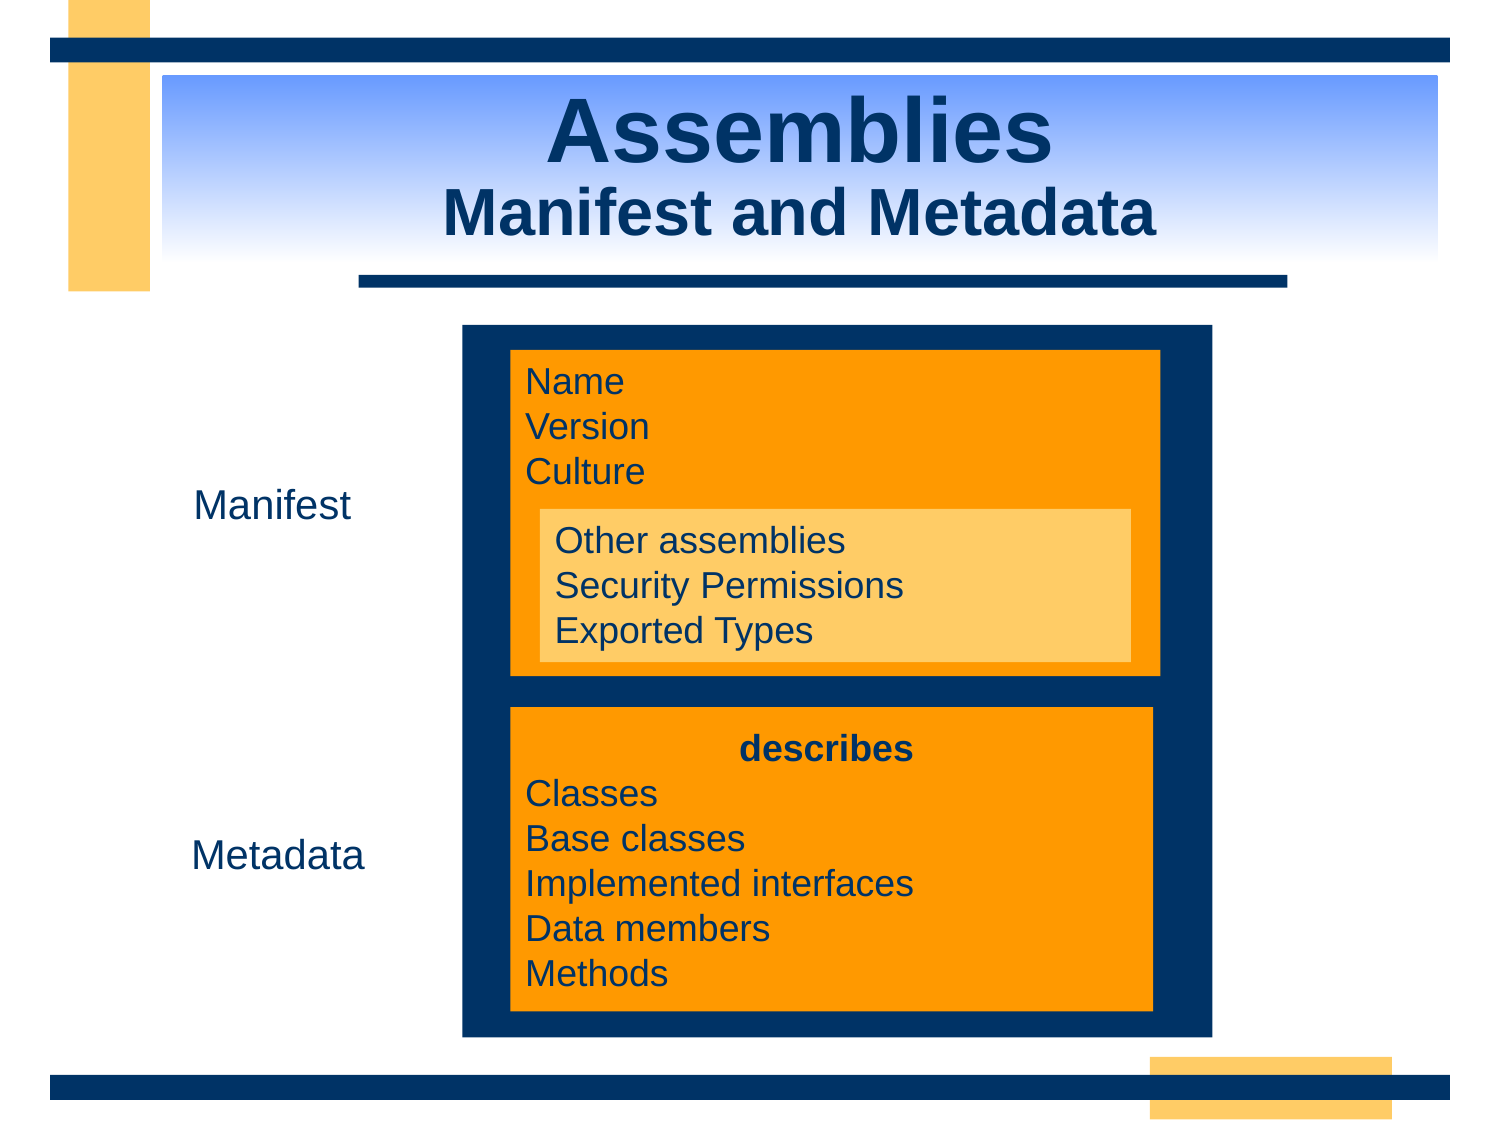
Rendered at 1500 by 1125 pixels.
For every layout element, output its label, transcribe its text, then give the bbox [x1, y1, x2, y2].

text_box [510, 349, 1161, 677]
title Assemblies Manifest and Metadata [162, 74, 1438, 263]
text_box describes Classes Base classes Implemented interfaces Data members Methods [510, 707, 1154, 1012]
text_box Type Descriptions [481, 345, 808, 406]
text_box Manifest [178, 470, 367, 536]
text_box Metadata [176, 820, 380, 886]
text_box [462, 324, 1213, 1038]
